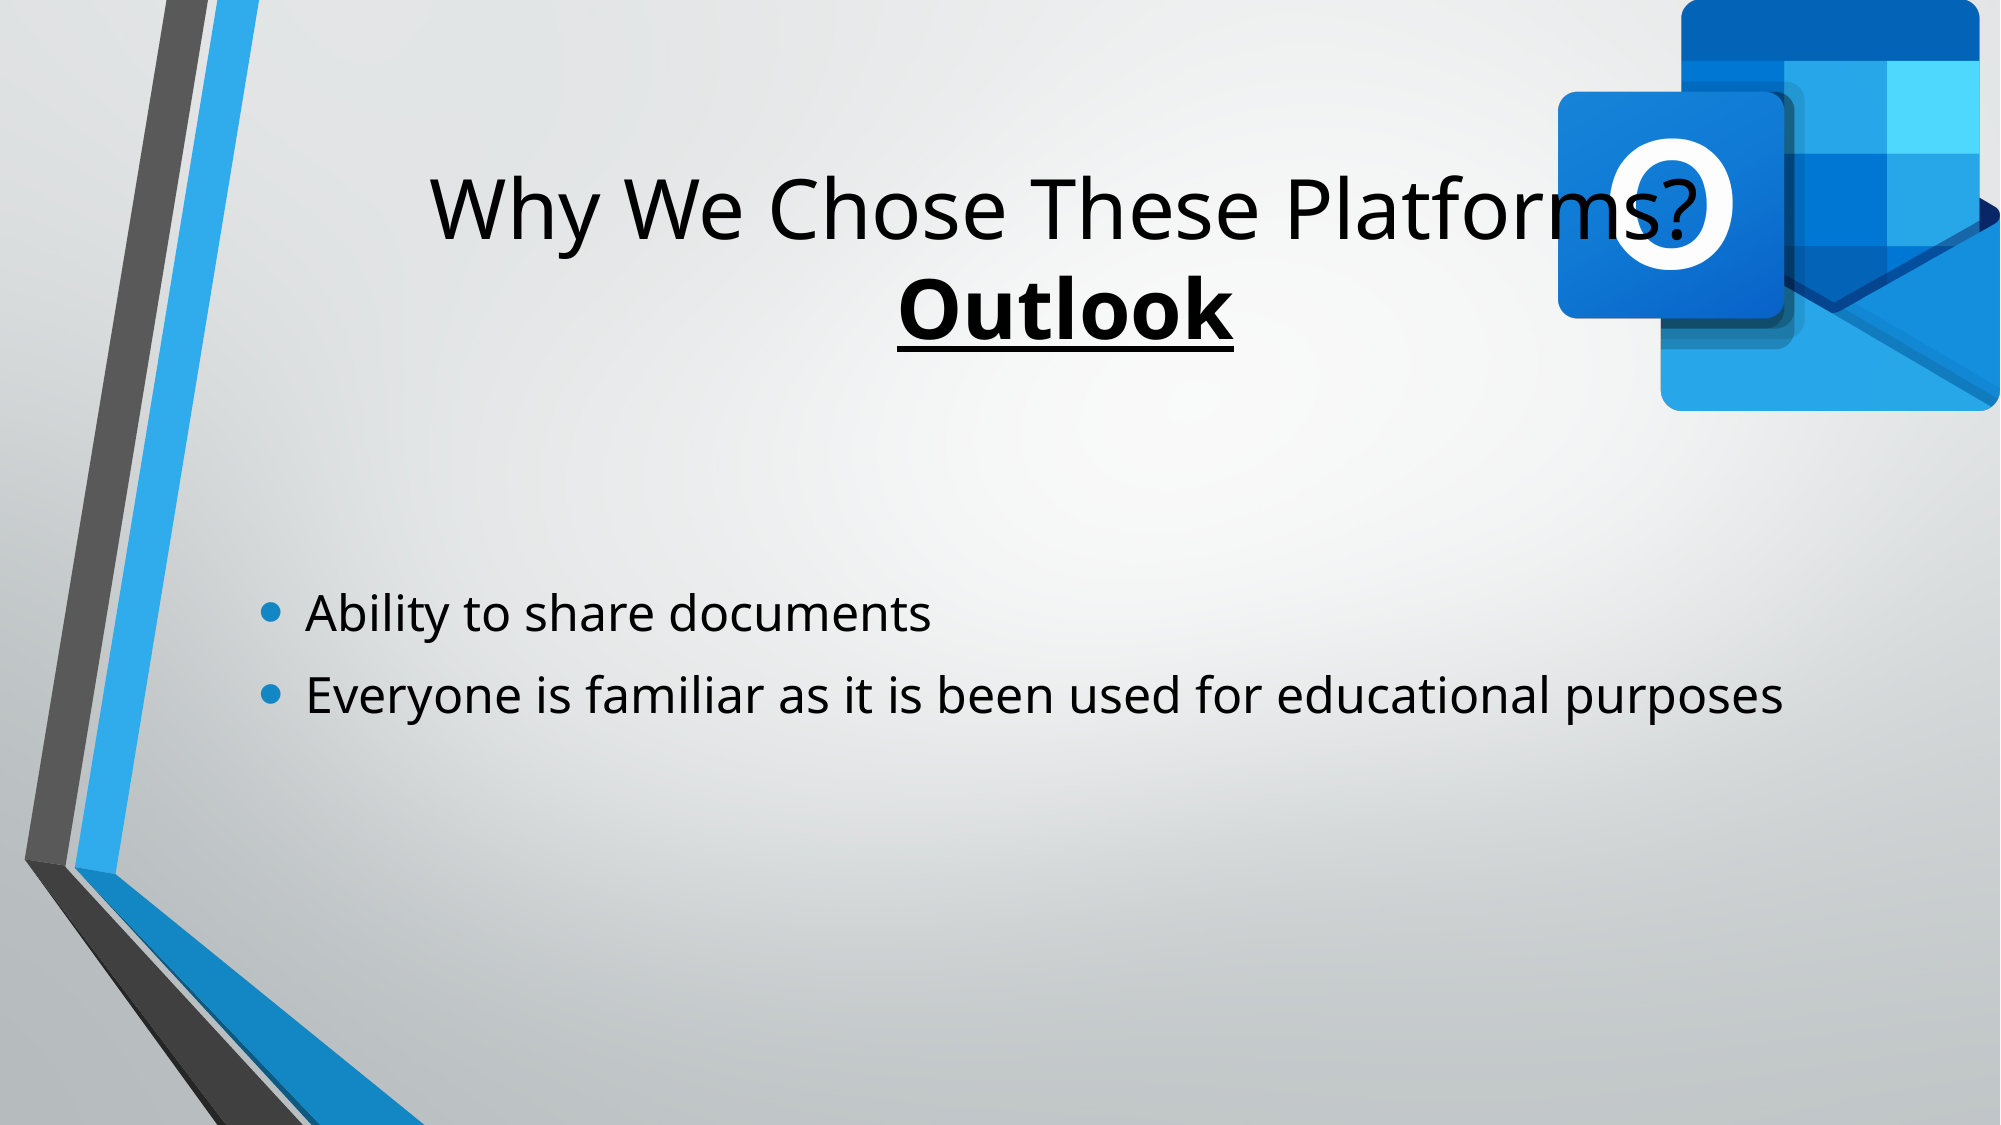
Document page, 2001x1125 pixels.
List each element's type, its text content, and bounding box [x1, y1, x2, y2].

title Why We Chose These Platforms? Outlook [243, 112, 1558, 400]
list Ability to share documents Everyone is familiar as it is been used for educational purposes [243, 437, 1887, 950]
picture [1558, 0, 2000, 411]
